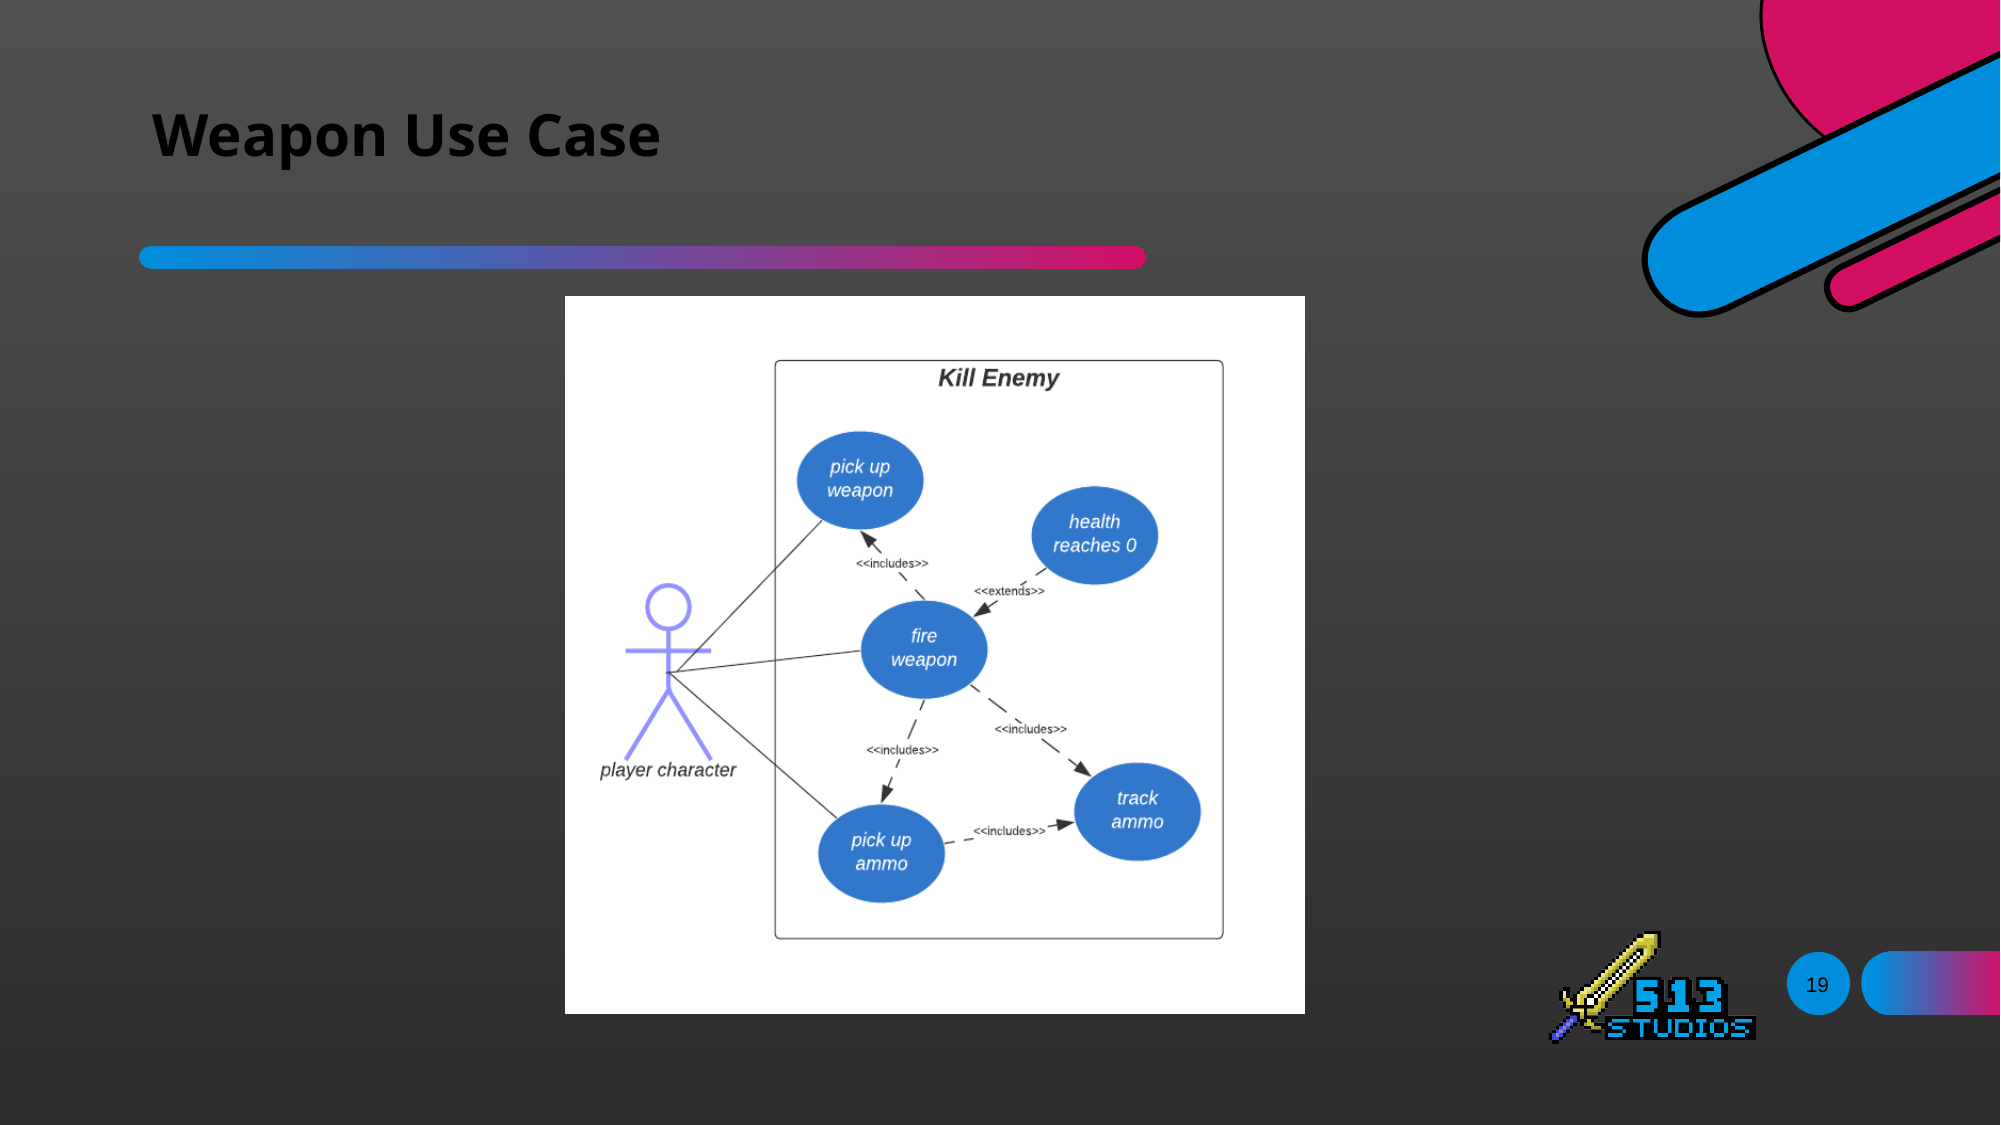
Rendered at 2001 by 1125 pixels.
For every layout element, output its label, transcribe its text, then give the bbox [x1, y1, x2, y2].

title Weapon Use Case [137, 59, 1623, 215]
picture [1542, 922, 1773, 1049]
slide_number 19 [1773, 954, 1863, 1015]
picture [565, 296, 1305, 1015]
